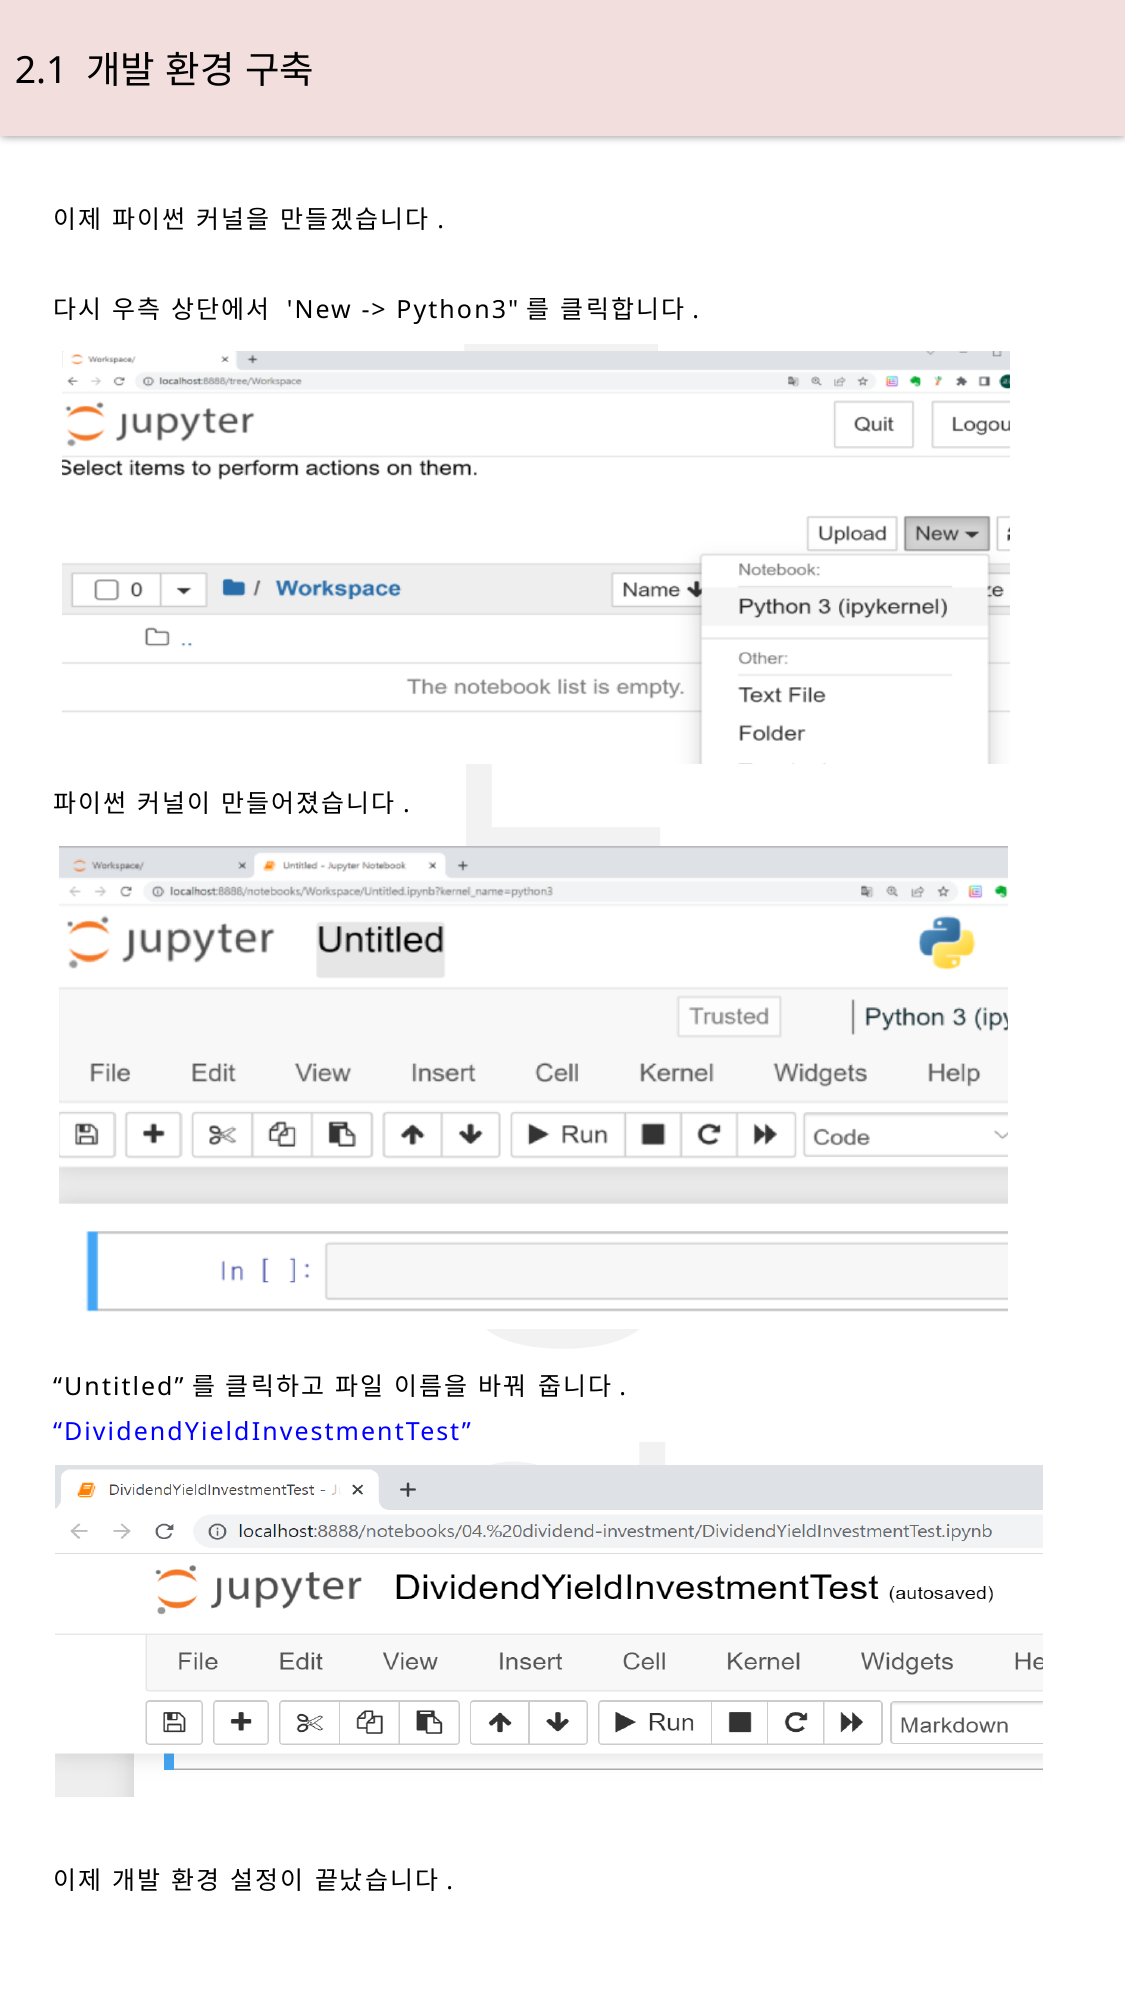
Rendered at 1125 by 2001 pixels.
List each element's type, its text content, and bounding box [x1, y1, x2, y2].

text_box 이제 파이썬 커널을 만들겠습니다.​ 다시 우측 상단에서 'New -> Python3"를 클릭합니다. 파이썬 커널이 만들어졌습니다. “Untitled”를 클릭하고 파일 이름을 바꿔 줍니다. “DividendYieldInvestmentTest” 이제 개발 환경 설정이 끝났습니다. [38, 181, 1087, 1954]
picture [62, 351, 1010, 764]
text_box 2.1 개발 환경 구축 [0, 0, 1125, 136]
picture [55, 1465, 1043, 1797]
picture [59, 846, 1008, 1329]
